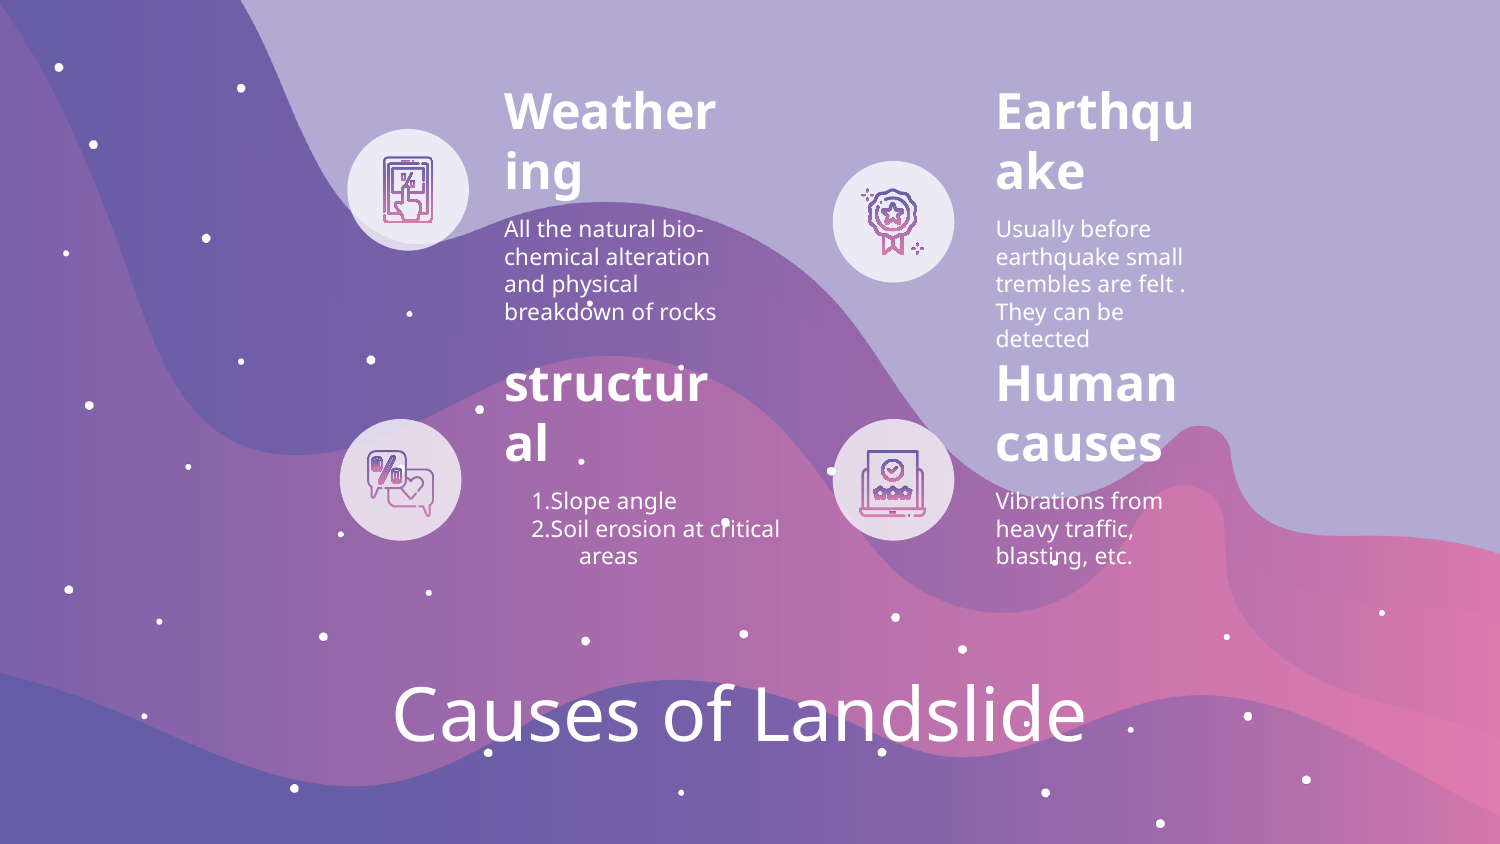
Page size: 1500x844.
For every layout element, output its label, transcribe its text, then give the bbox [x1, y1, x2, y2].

subtitle 1.Slope angle 2.Soil erosion at critical areas [489, 471, 803, 602]
subtitle structural [489, 419, 748, 487]
subtitle Human causes [980, 419, 1315, 487]
subtitle Usually before earthquake small trembles are felt . They can be detected [980, 215, 1240, 267]
subtitle Weathering [489, 147, 748, 215]
subtitle Earthquake [980, 147, 1240, 215]
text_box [339, 418, 462, 541]
picture [0, 0, 1500, 844]
title Causes of Landslide [147, 677, 1353, 772]
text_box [832, 160, 955, 541]
subtitle Vibrations from heavy traffic, blasting, etc. [980, 487, 1240, 539]
subtitle All the natural bio-chemical alteration and physical breakdown of rocks [489, 215, 748, 267]
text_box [347, 128, 470, 251]
